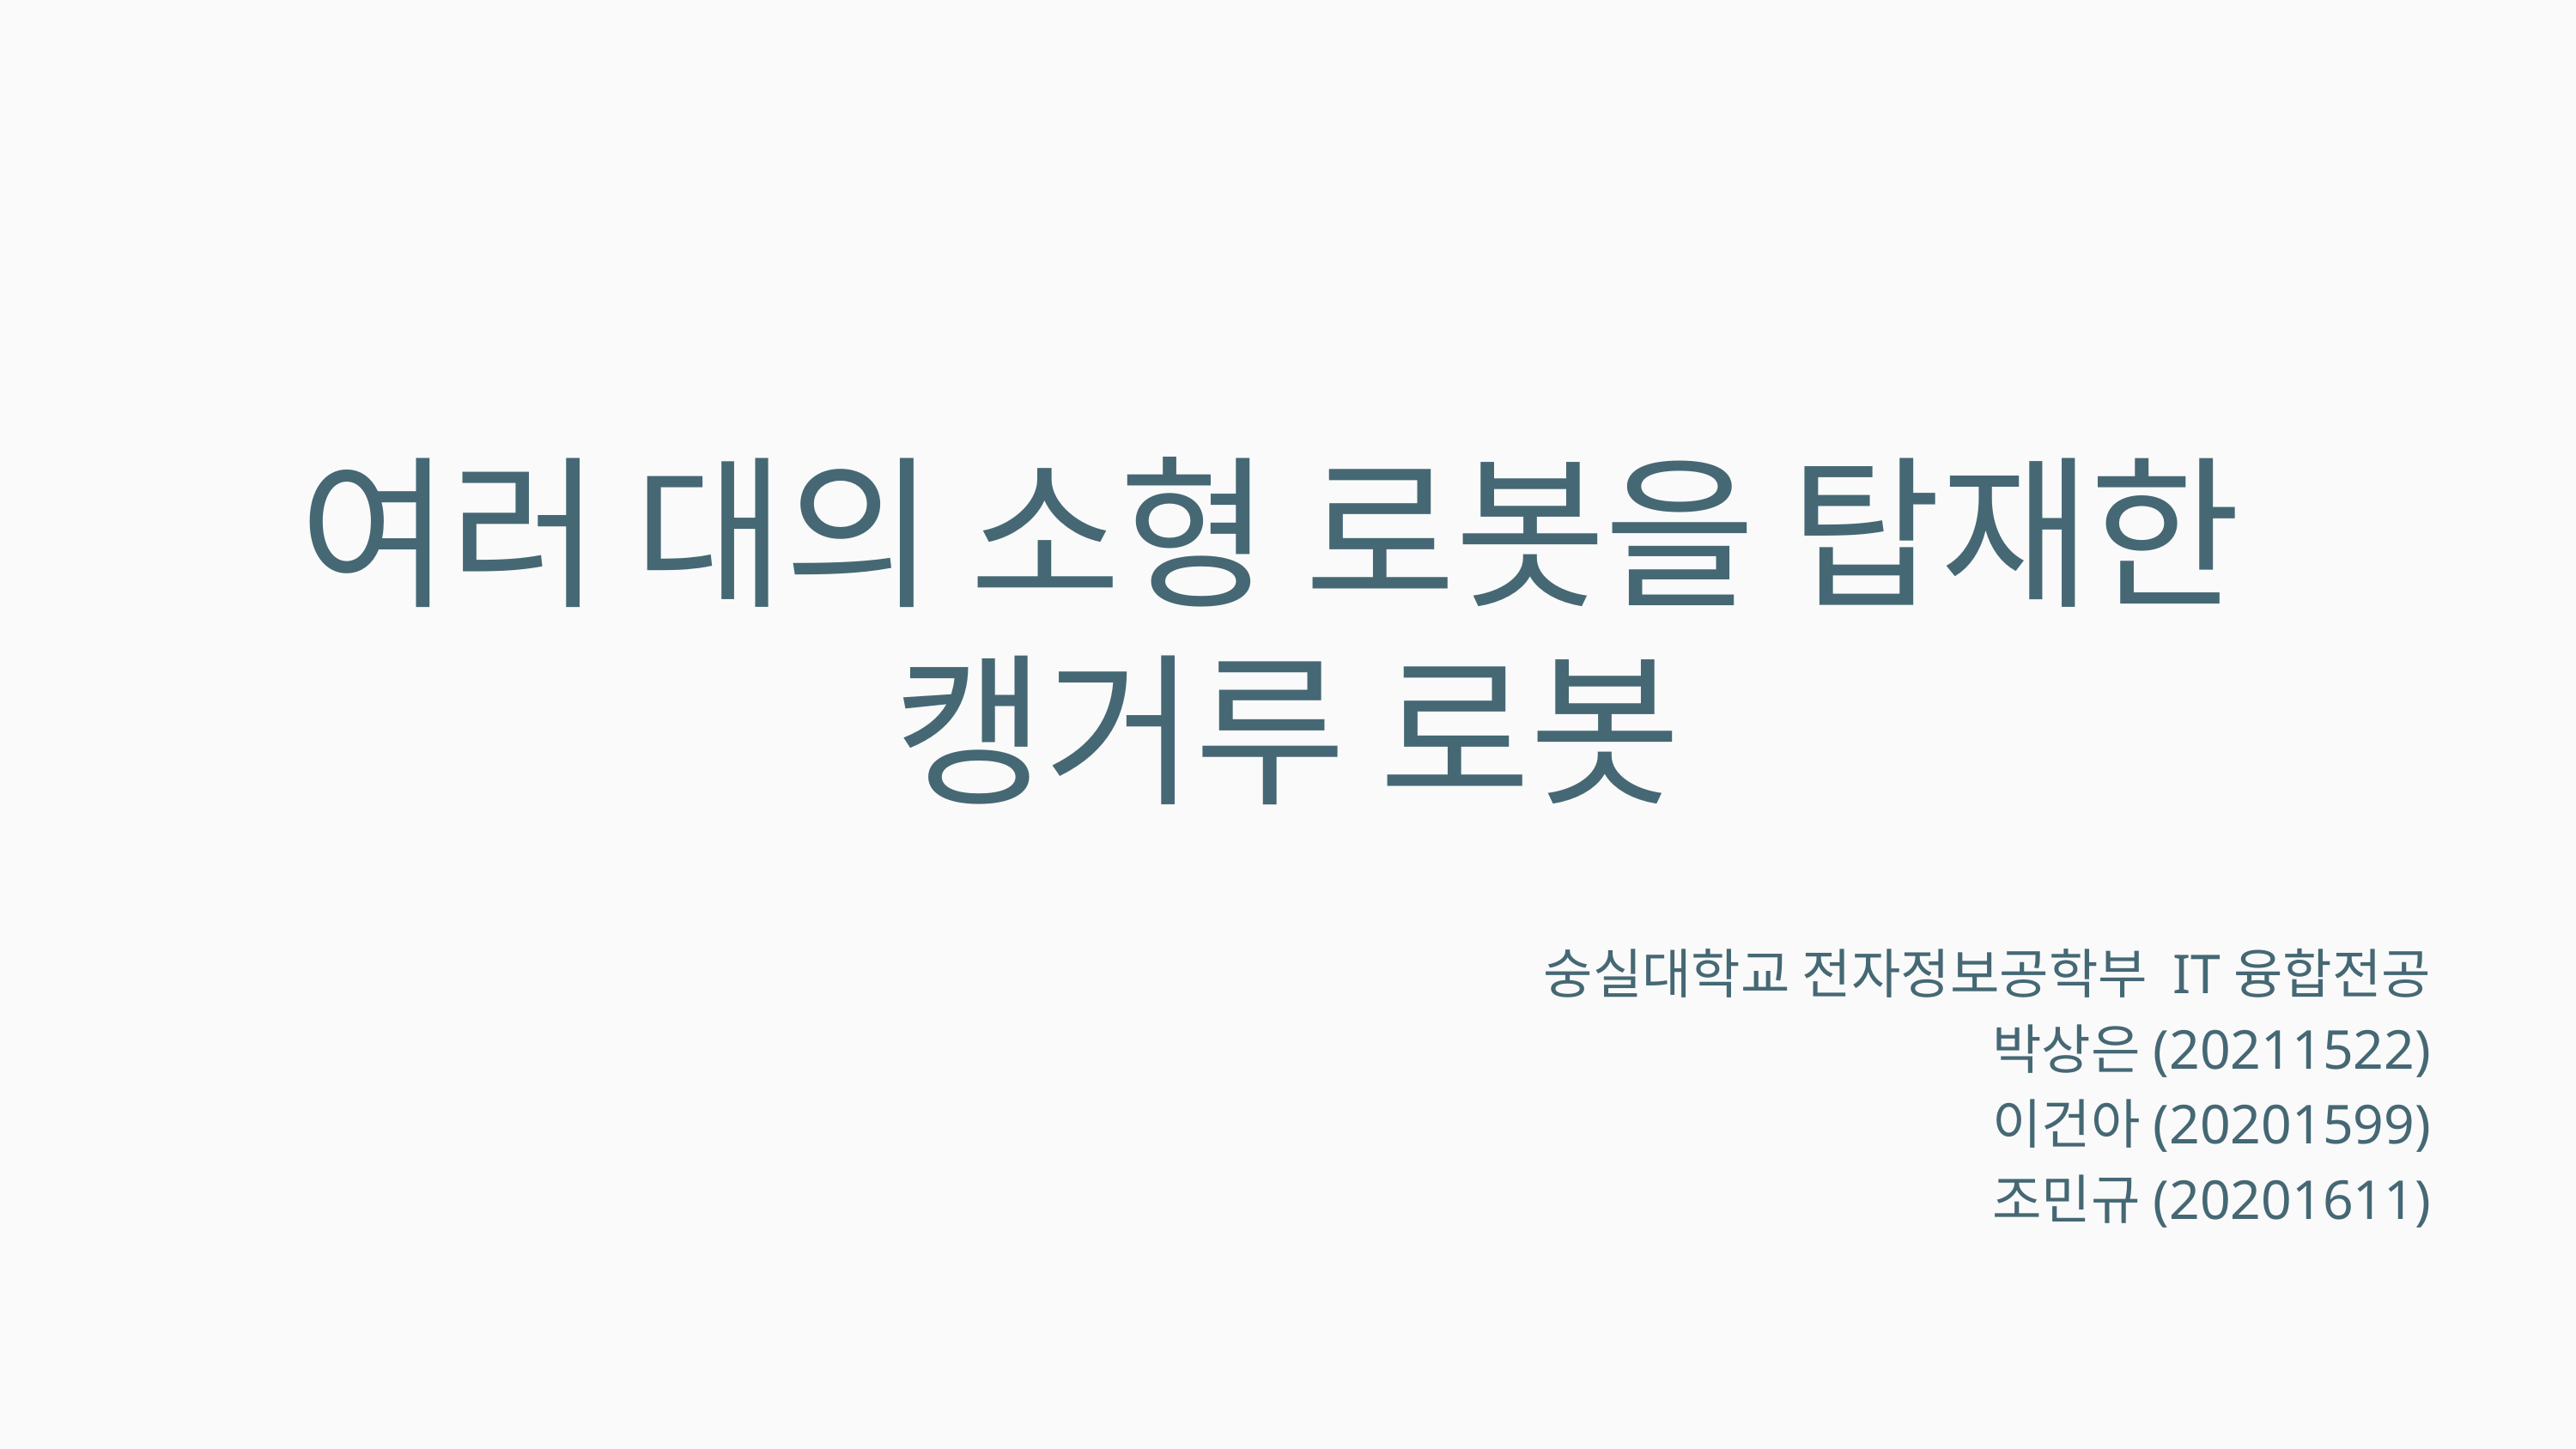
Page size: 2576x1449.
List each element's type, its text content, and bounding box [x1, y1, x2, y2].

text_box 숭실대학교 전자정보공학부 IT융합전공 박상은(20211522) 이건아(20201599) 조민규(20201611) [1485, 929, 2432, 1306]
text_box 여러 대의 소형 로봇을 탑재한 캥거루 로봇 [222, 430, 2354, 826]
